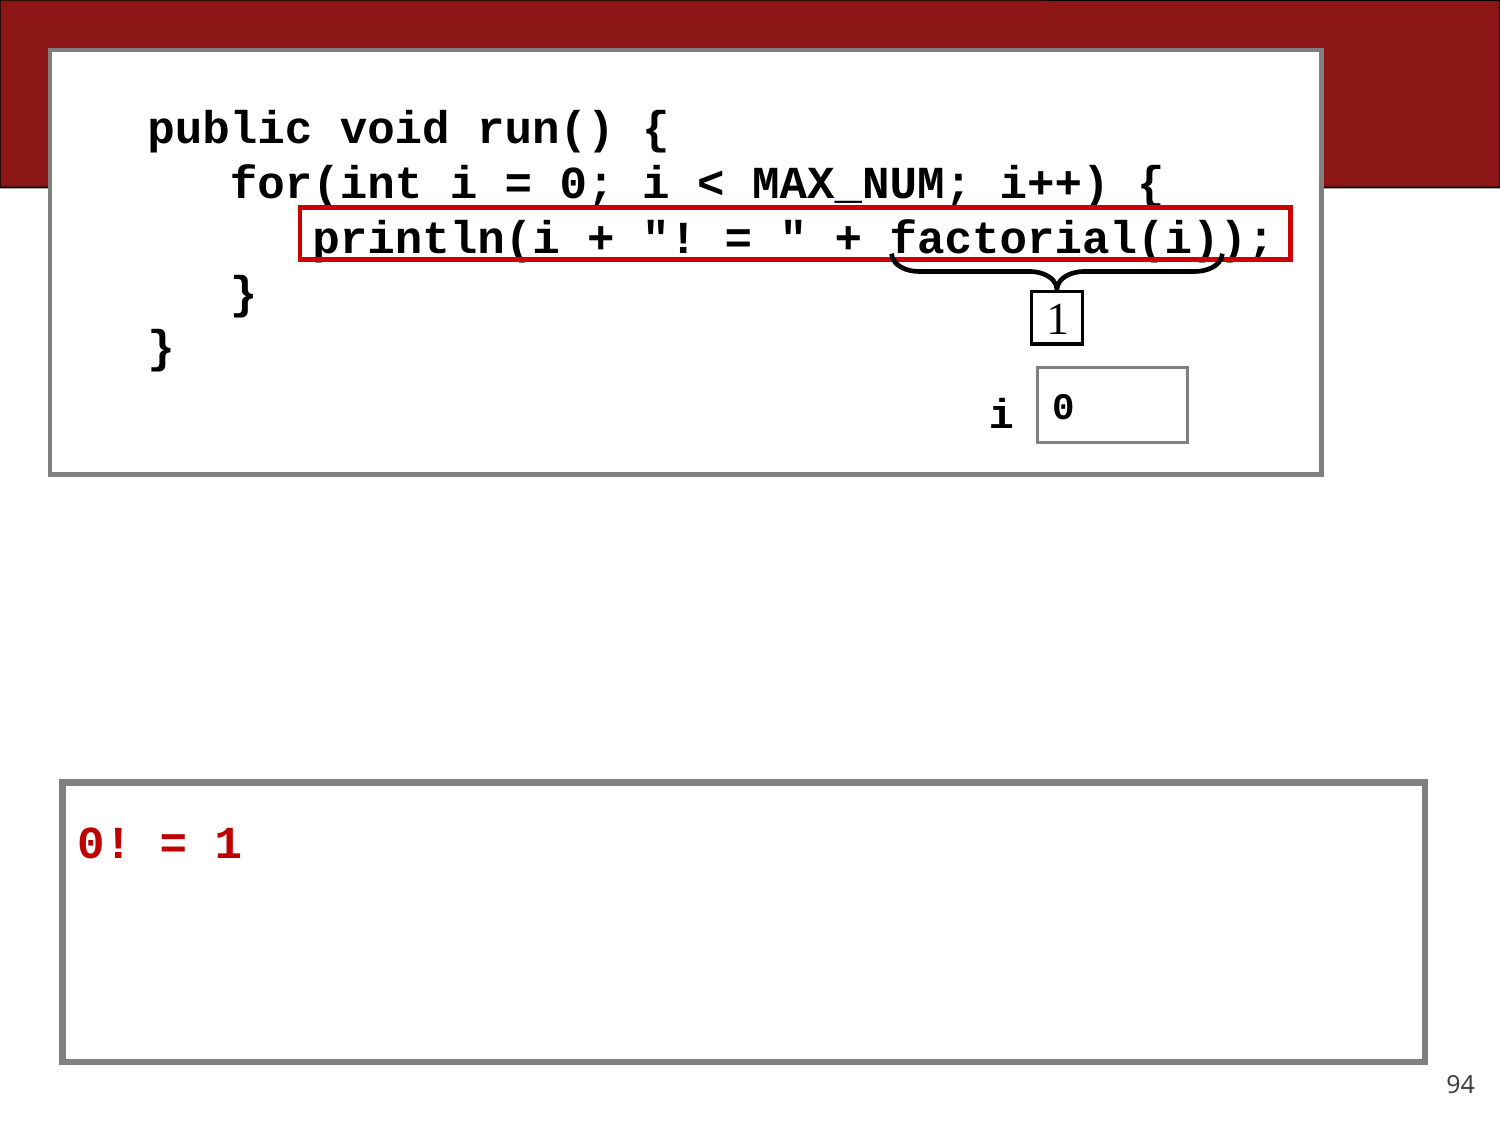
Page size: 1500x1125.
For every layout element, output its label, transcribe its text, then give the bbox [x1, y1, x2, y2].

text_box i [974, 379, 1050, 445]
text_box [891, 253, 1223, 290]
text_box public void run() { for(int i = 0; i < MAX_NUM; i++) { println(i + "! = " + factorial(i)); } } [49, 49, 1322, 475]
text_box 0! = 1 [62, 782, 1425, 1063]
text_box 0 [1037, 367, 1188, 443]
text_box 1 [1031, 291, 1083, 345]
text_box [299, 207, 1291, 260]
